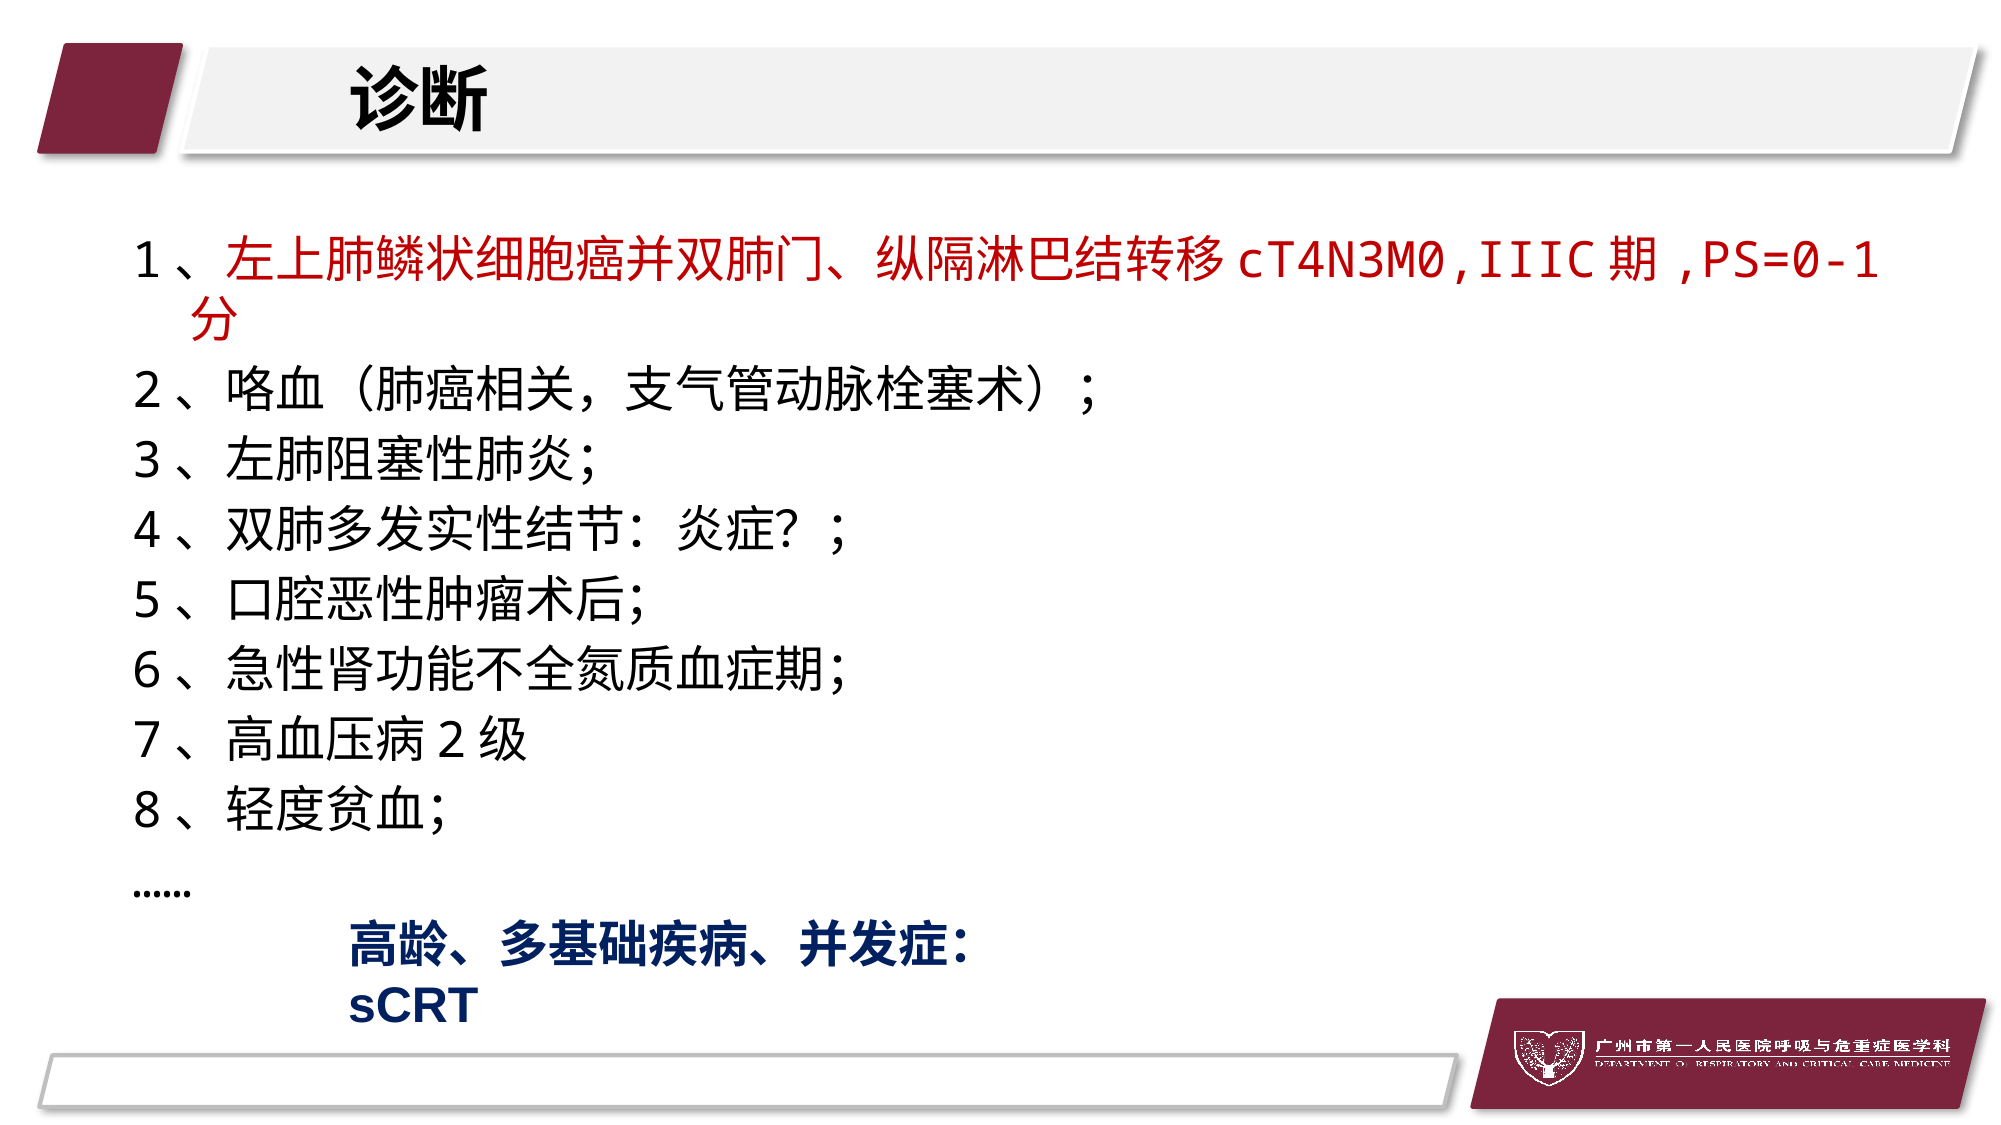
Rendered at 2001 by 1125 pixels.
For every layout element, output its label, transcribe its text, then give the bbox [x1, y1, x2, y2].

title 诊断 [333, 3, 2000, 191]
text_box 高龄、多基础疾病、并发症：sCRT [333, 905, 1140, 1040]
list 1、左上肺鳞状细胞癌并双肺门、纵隔淋巴结转移cT4N3M0,IIIC期,PS=0-1分 2、咯血（肺癌相关，支气管动脉栓塞术）； 3、左肺阻塞性肺炎； 4、双肺多发实性结节：炎症？； 5、口腔恶性肿瘤术后； 6、急性肾功能不全氮质血症期； 7、高血压病2级 8、轻度贫血； …… [117, 219, 1918, 963]
